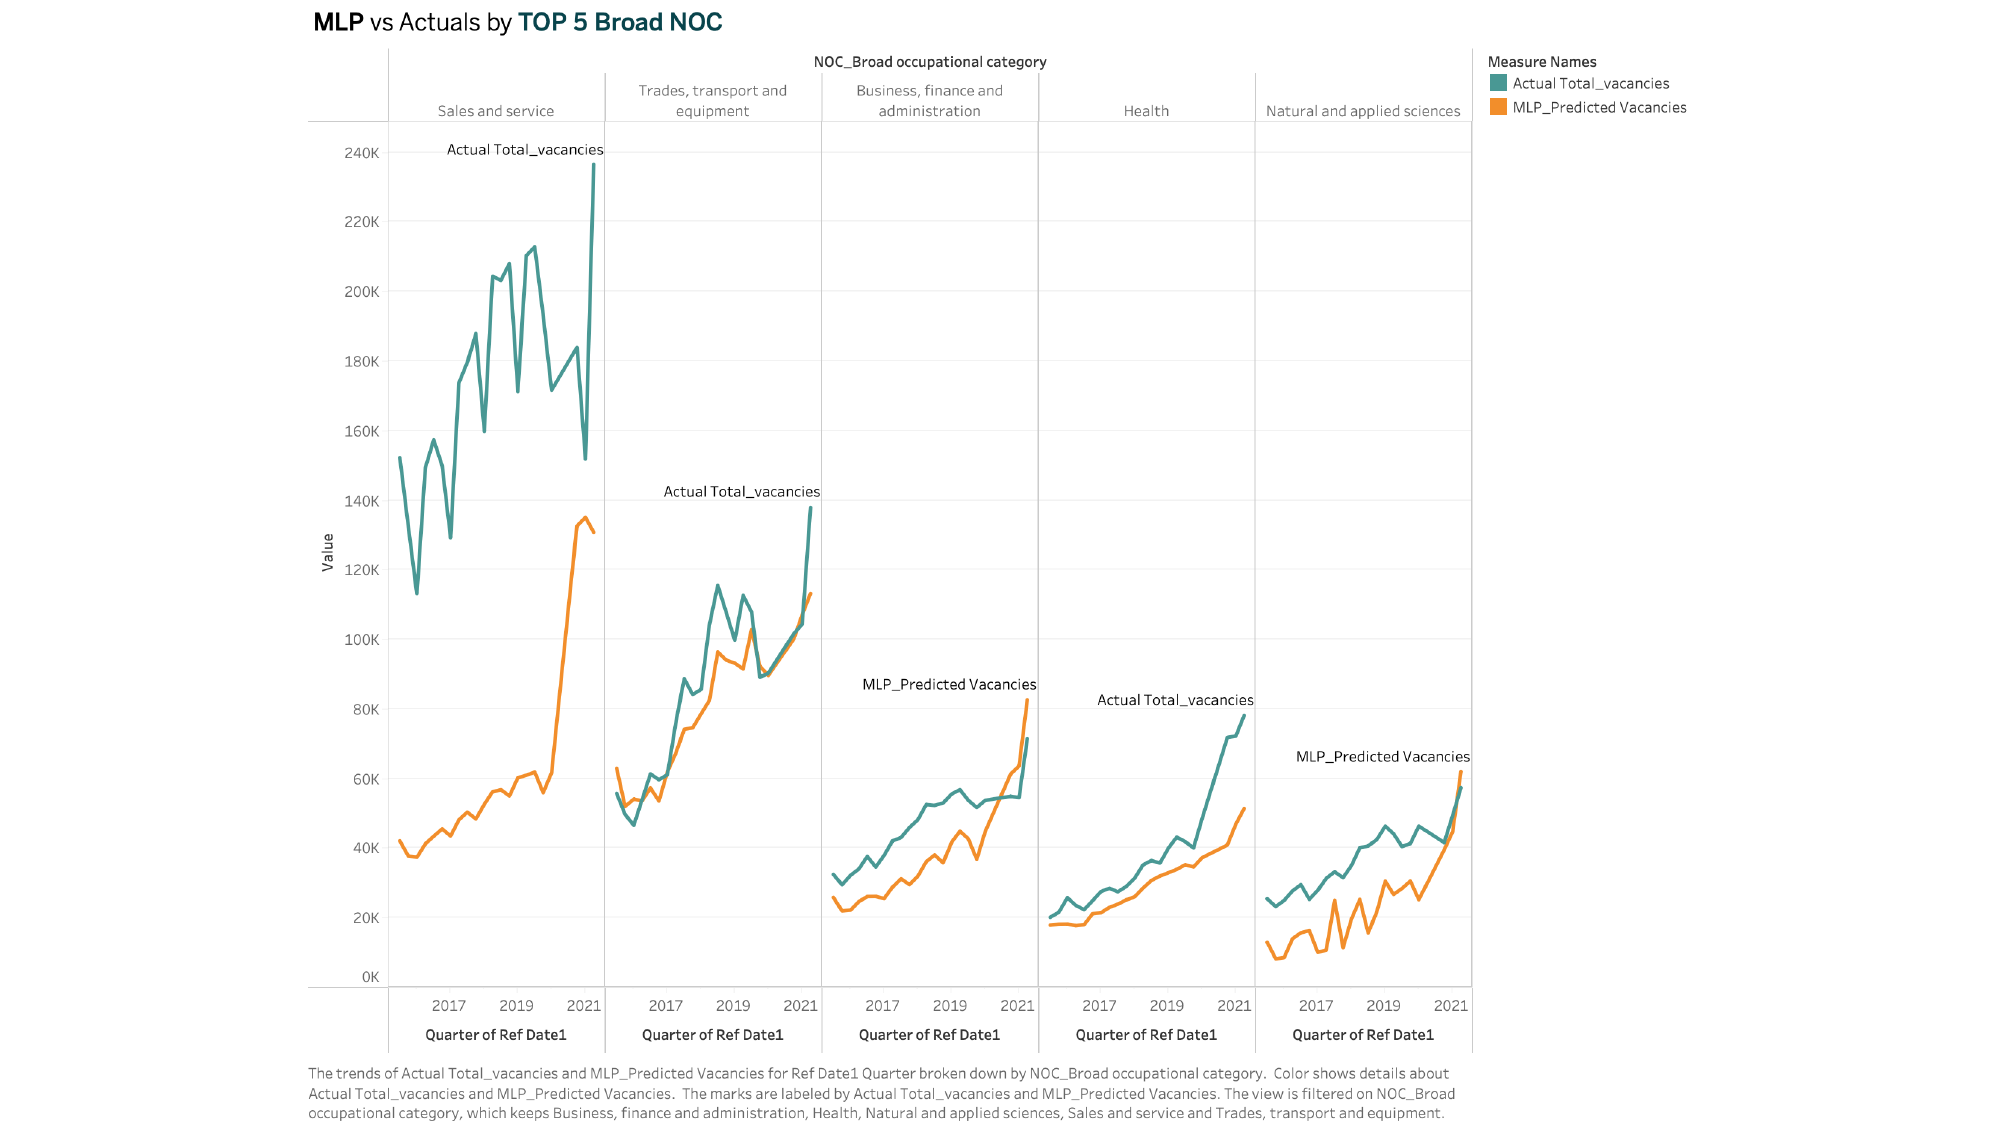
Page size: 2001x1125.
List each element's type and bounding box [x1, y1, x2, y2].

picture [308, 0, 1692, 1125]
